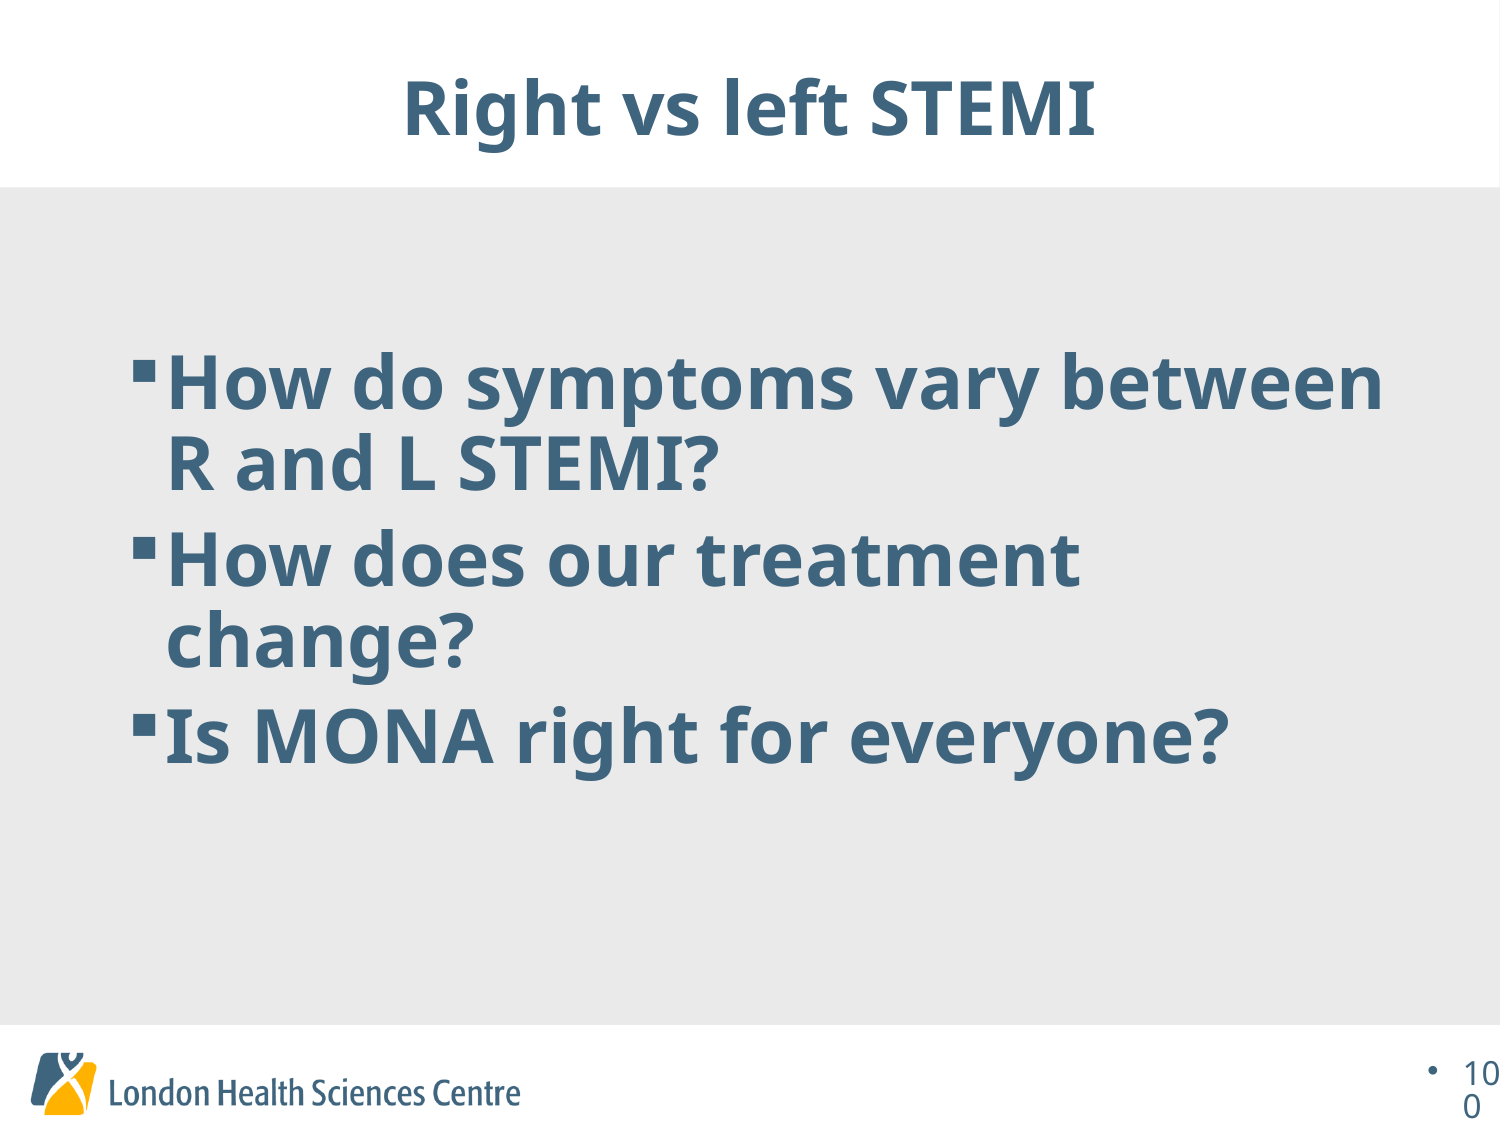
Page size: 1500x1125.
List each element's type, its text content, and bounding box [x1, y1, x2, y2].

list How do symptoms vary between R and L STEMI? How does our treatment change? Is MONA right for everyone? [112, 337, 1425, 863]
picture [12, 1034, 538, 1122]
title Right vs left STEMI [0, 0, 1500, 188]
